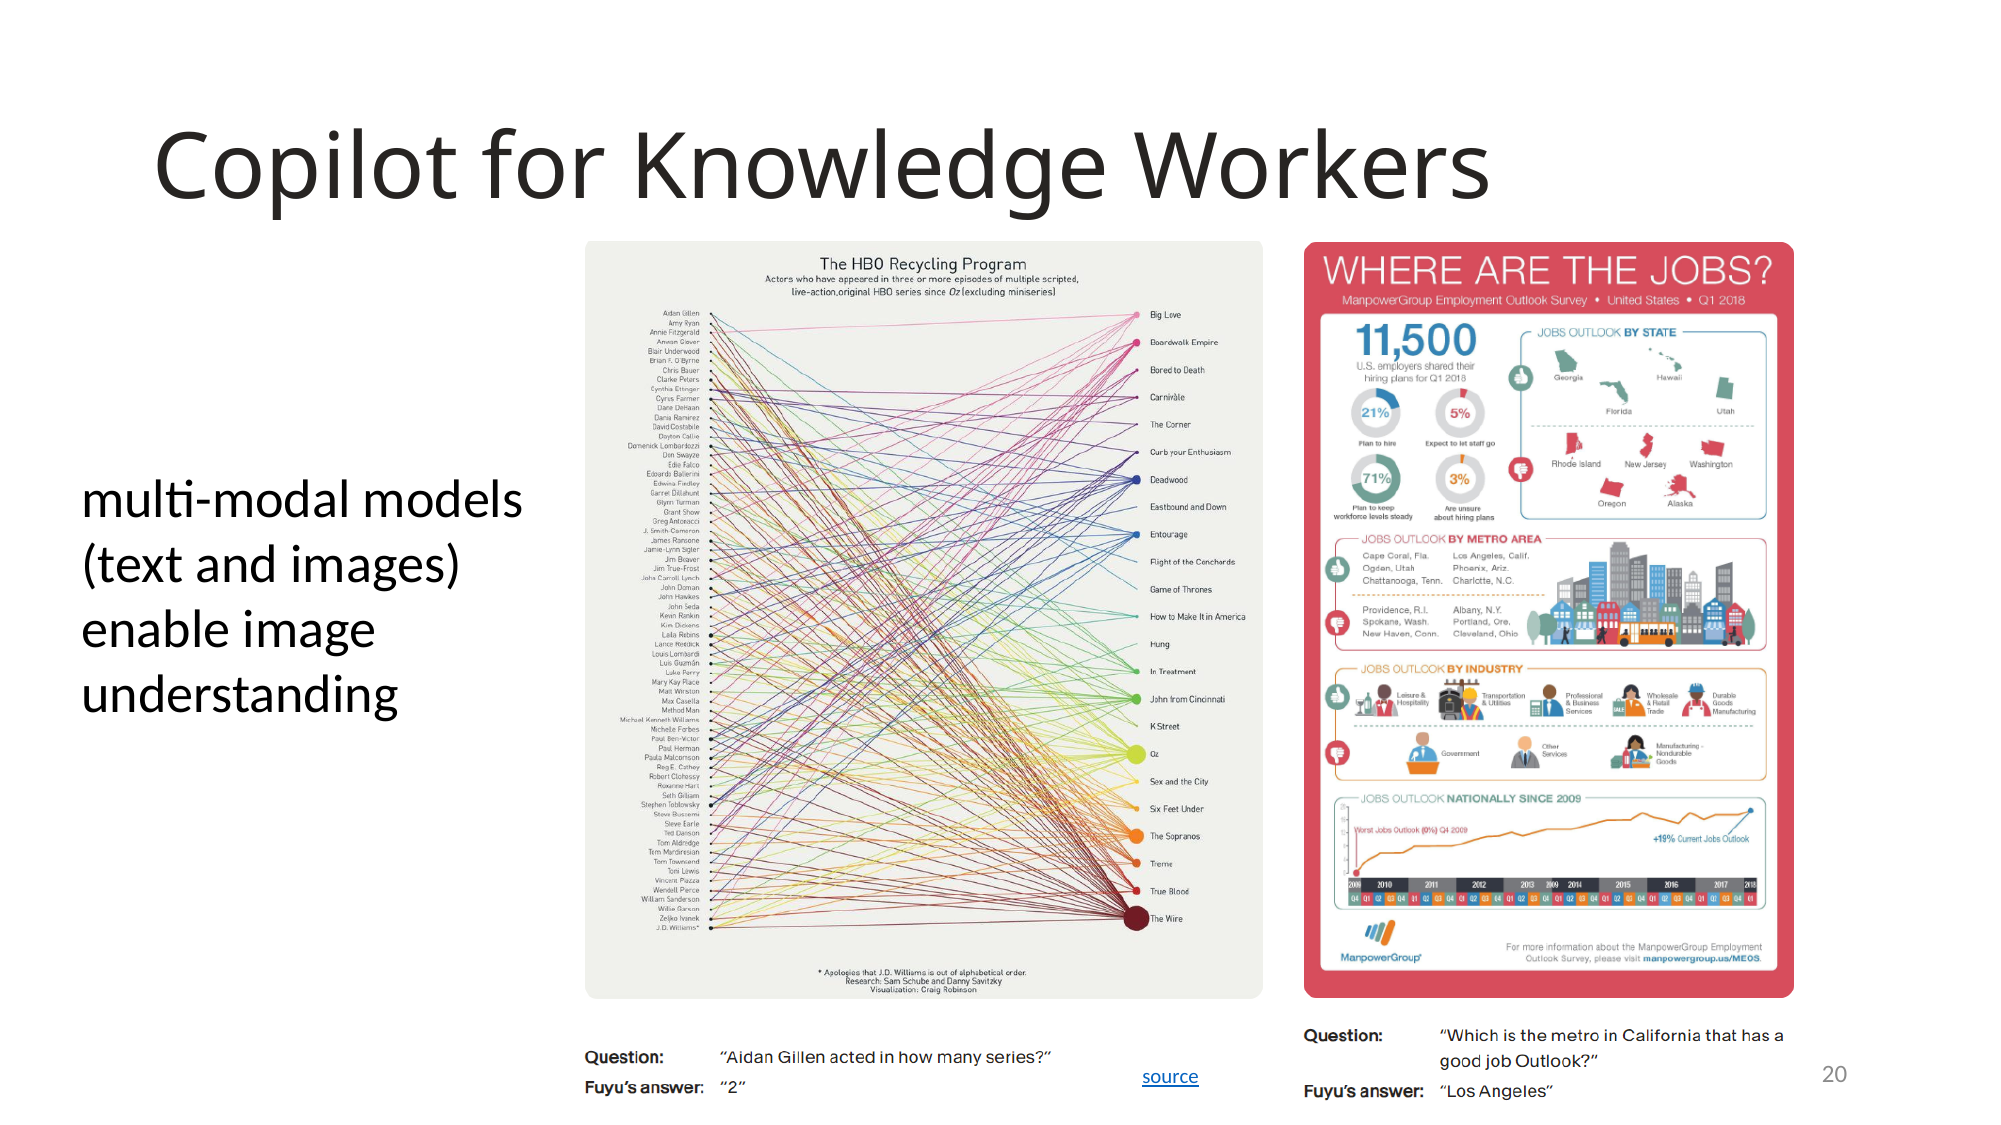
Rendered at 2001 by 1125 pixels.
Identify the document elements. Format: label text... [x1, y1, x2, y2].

text_box multi-modal models (text and images) enable image understanding [66, 456, 547, 731]
slide_number 20 [1800, 1042, 1863, 1103]
picture [1294, 232, 1800, 1103]
title Copilot for Knowledge Workers [137, 59, 1863, 278]
picture [572, 232, 1269, 1100]
